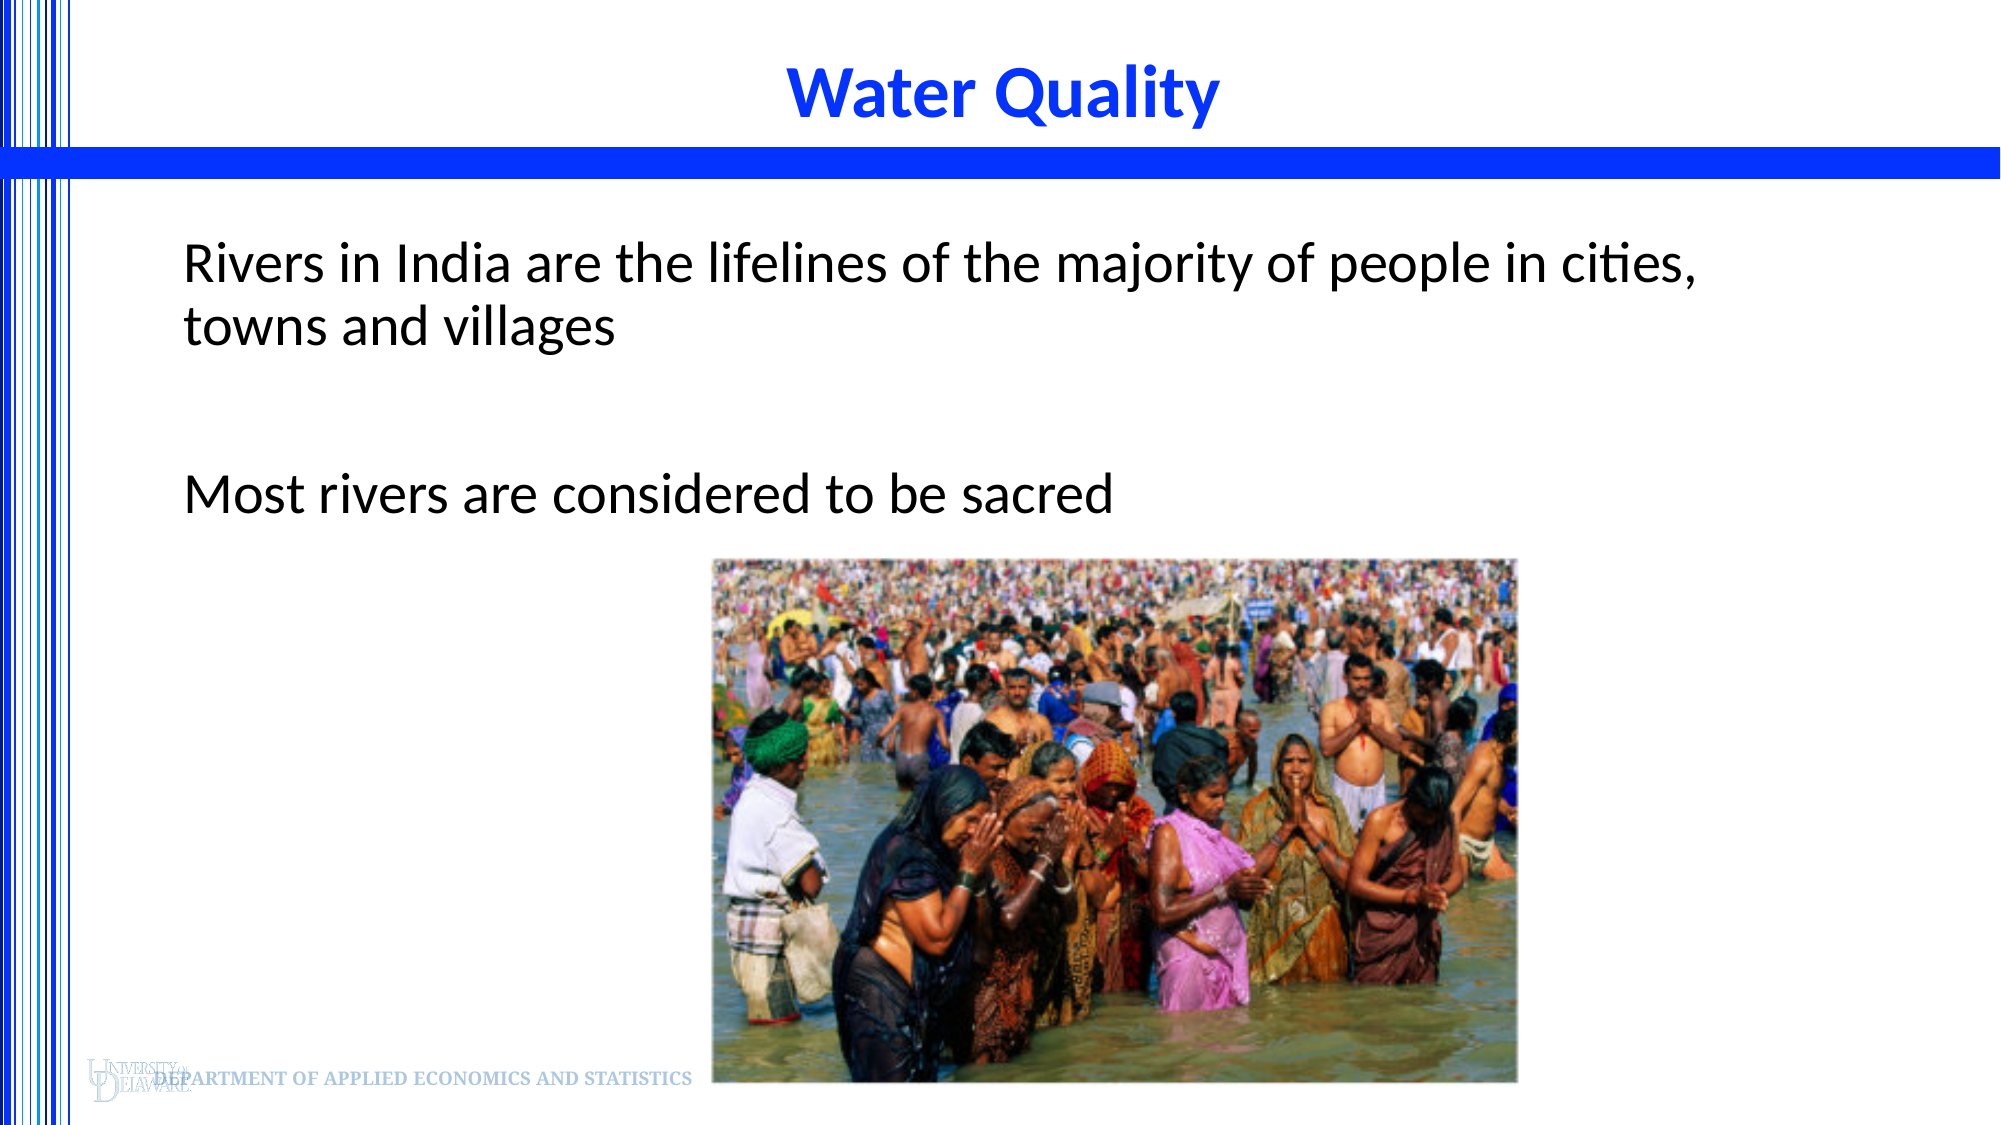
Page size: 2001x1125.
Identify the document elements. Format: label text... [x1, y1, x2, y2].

list Rivers in India are the lifelines of the majority of people in cities, towns and villages Most rivers are considered to be sacred [131, 224, 1725, 1025]
title Water Quality [375, 0, 1650, 188]
picture [708, 555, 1523, 1088]
